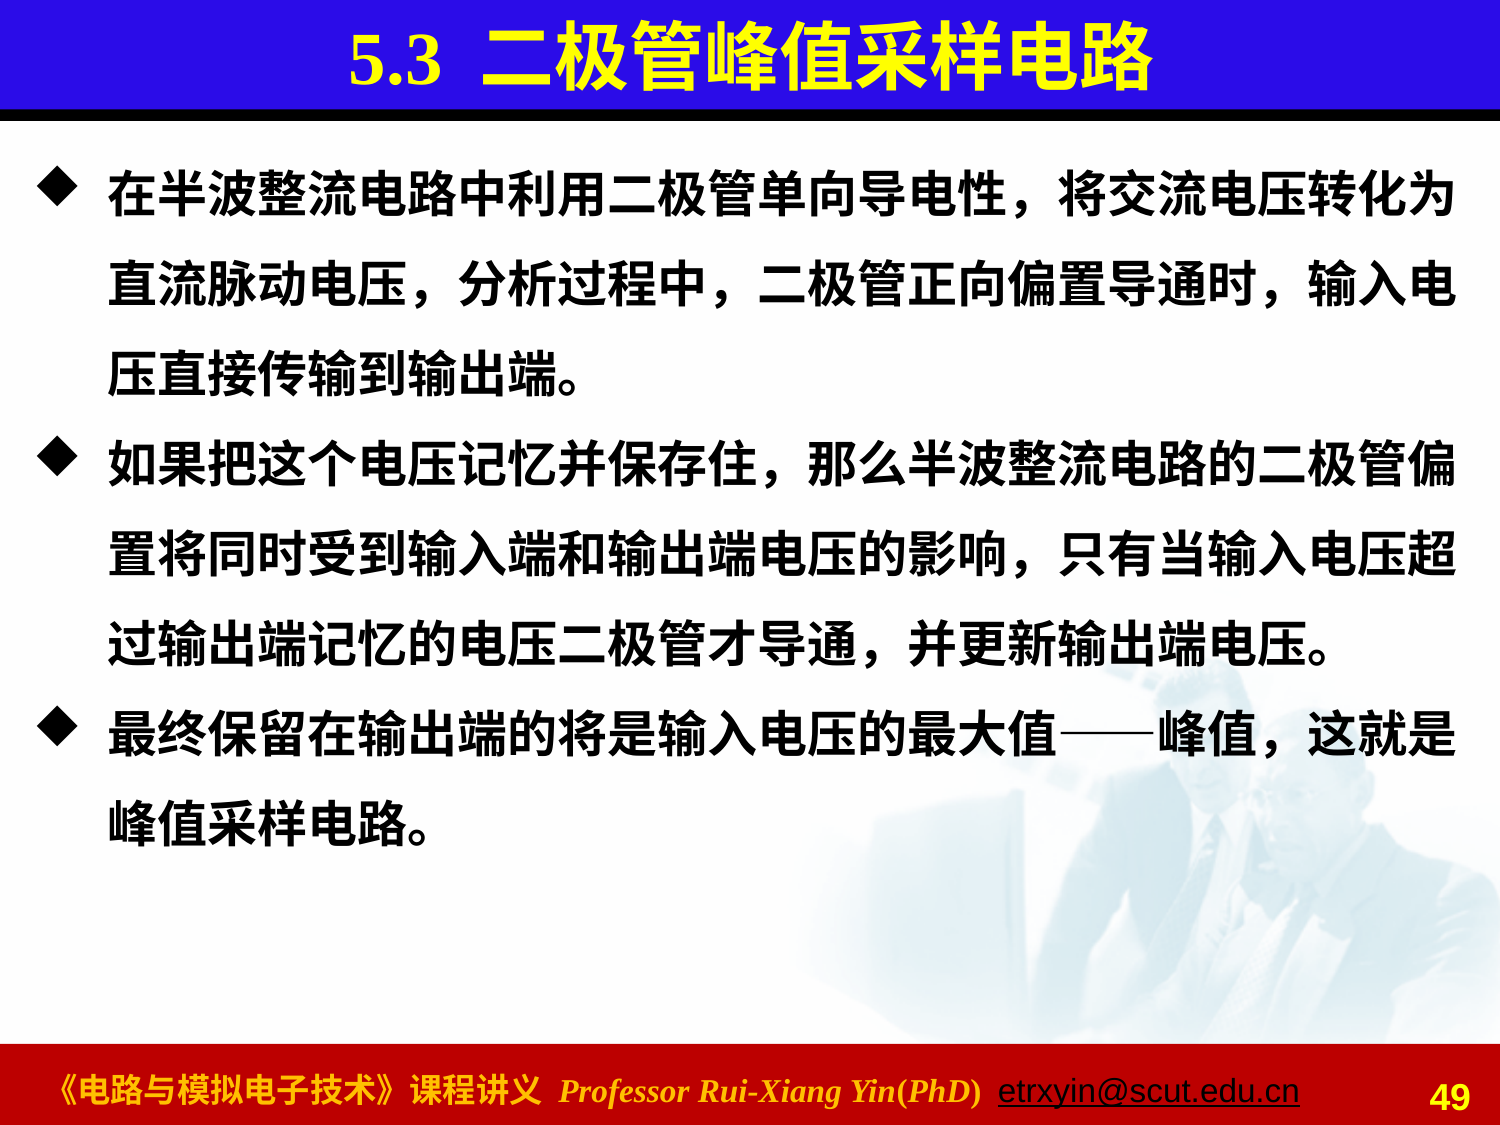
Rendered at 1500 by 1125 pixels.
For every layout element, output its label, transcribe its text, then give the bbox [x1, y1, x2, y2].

title 5.3 二极管峰值采样电路 [0, 0, 1500, 110]
slide_number 49 [1344, 1065, 1486, 1113]
picture [0, 121, 1500, 1043]
list 在半波整流电路中利用二极管单向导电性，将交流电压转化为直流脉动电压，分析过程中，二极管正向偏置导通时，输入电压直接传输到输出端。 如果把这个电压记忆并保存住，那么半波整流电路的二极管偏置将同时受到输入端和输出端电压的影响，只有当输入电压超过输出端记忆的电压二极管才导通，并更新输出端电压。 最终保留在输出端的将是输入电压的最大值——峰值，这就是峰值采样电路。 [17, 125, 1477, 1035]
